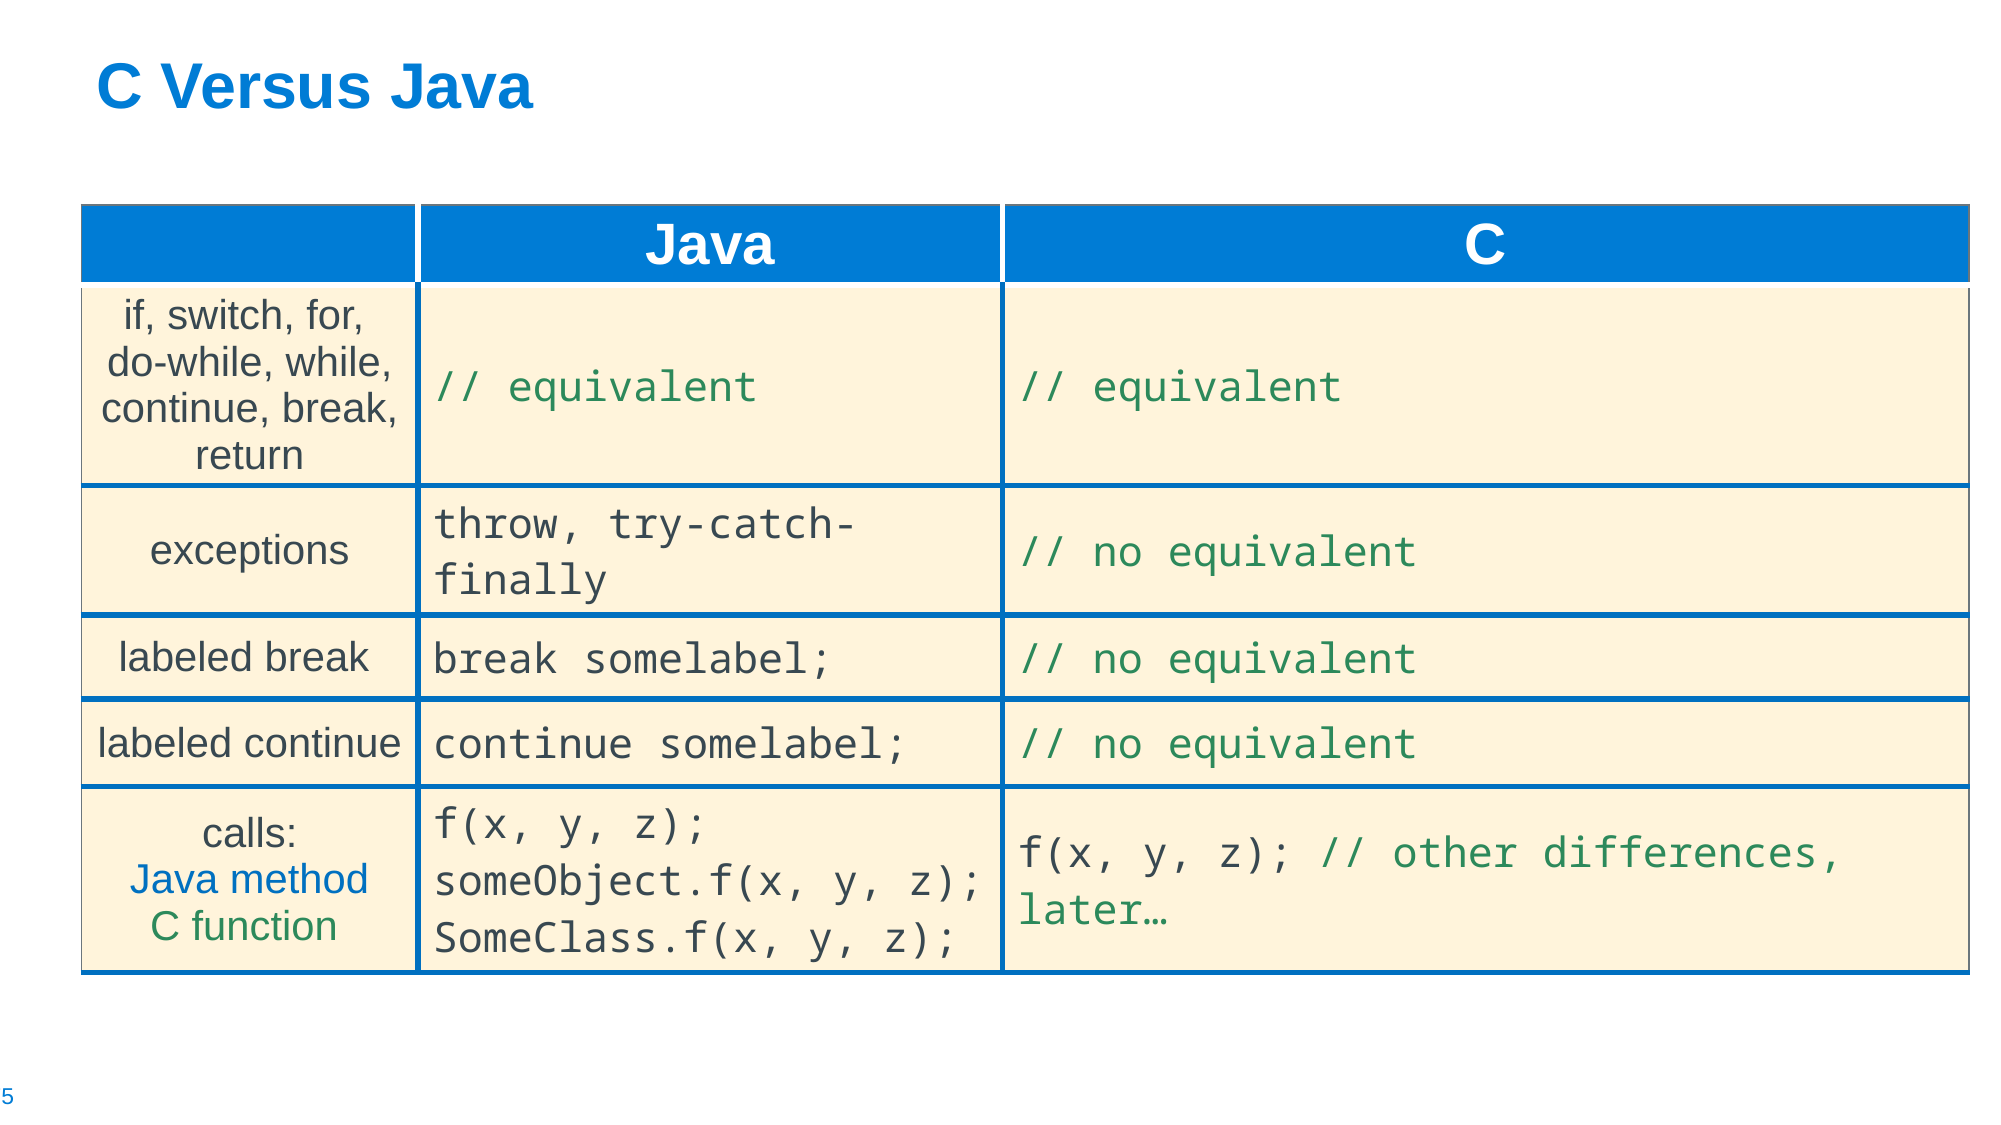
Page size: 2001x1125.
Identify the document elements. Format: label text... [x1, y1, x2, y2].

table_cell throw, try-catch-finally [421, 488, 1000, 612]
table_cell // no equivalent [1005, 618, 1968, 696]
table_header C [1005, 206, 1968, 282]
table_cell break somelabel; [421, 618, 1000, 696]
table_cell labeled continue [82, 702, 415, 784]
table_cell // no equivalent [1005, 702, 1968, 784]
table_cell f(x, y, z); // other differences, later… [1005, 789, 1968, 970]
table_cell // equivalent [1005, 288, 1968, 483]
table_header [82, 206, 415, 282]
table_cell exceptions [82, 488, 415, 612]
title C Versus Java [81, 13, 1807, 131]
table_cell // equivalent [421, 288, 1000, 483]
table_cell labeled break [82, 618, 415, 696]
table_cell // no equivalent [1005, 488, 1968, 612]
table_cell continue somelabel; [421, 702, 1000, 784]
table_cell if, switch, for, do-while, while, continue, break, return [82, 288, 415, 483]
table_cell f(x, y, z); someObject.f(x, y, z); SomeClass.f(x, y, z); [421, 789, 1000, 970]
table_cell calls: Java method C function [82, 789, 415, 970]
table_header Java [421, 206, 1000, 282]
